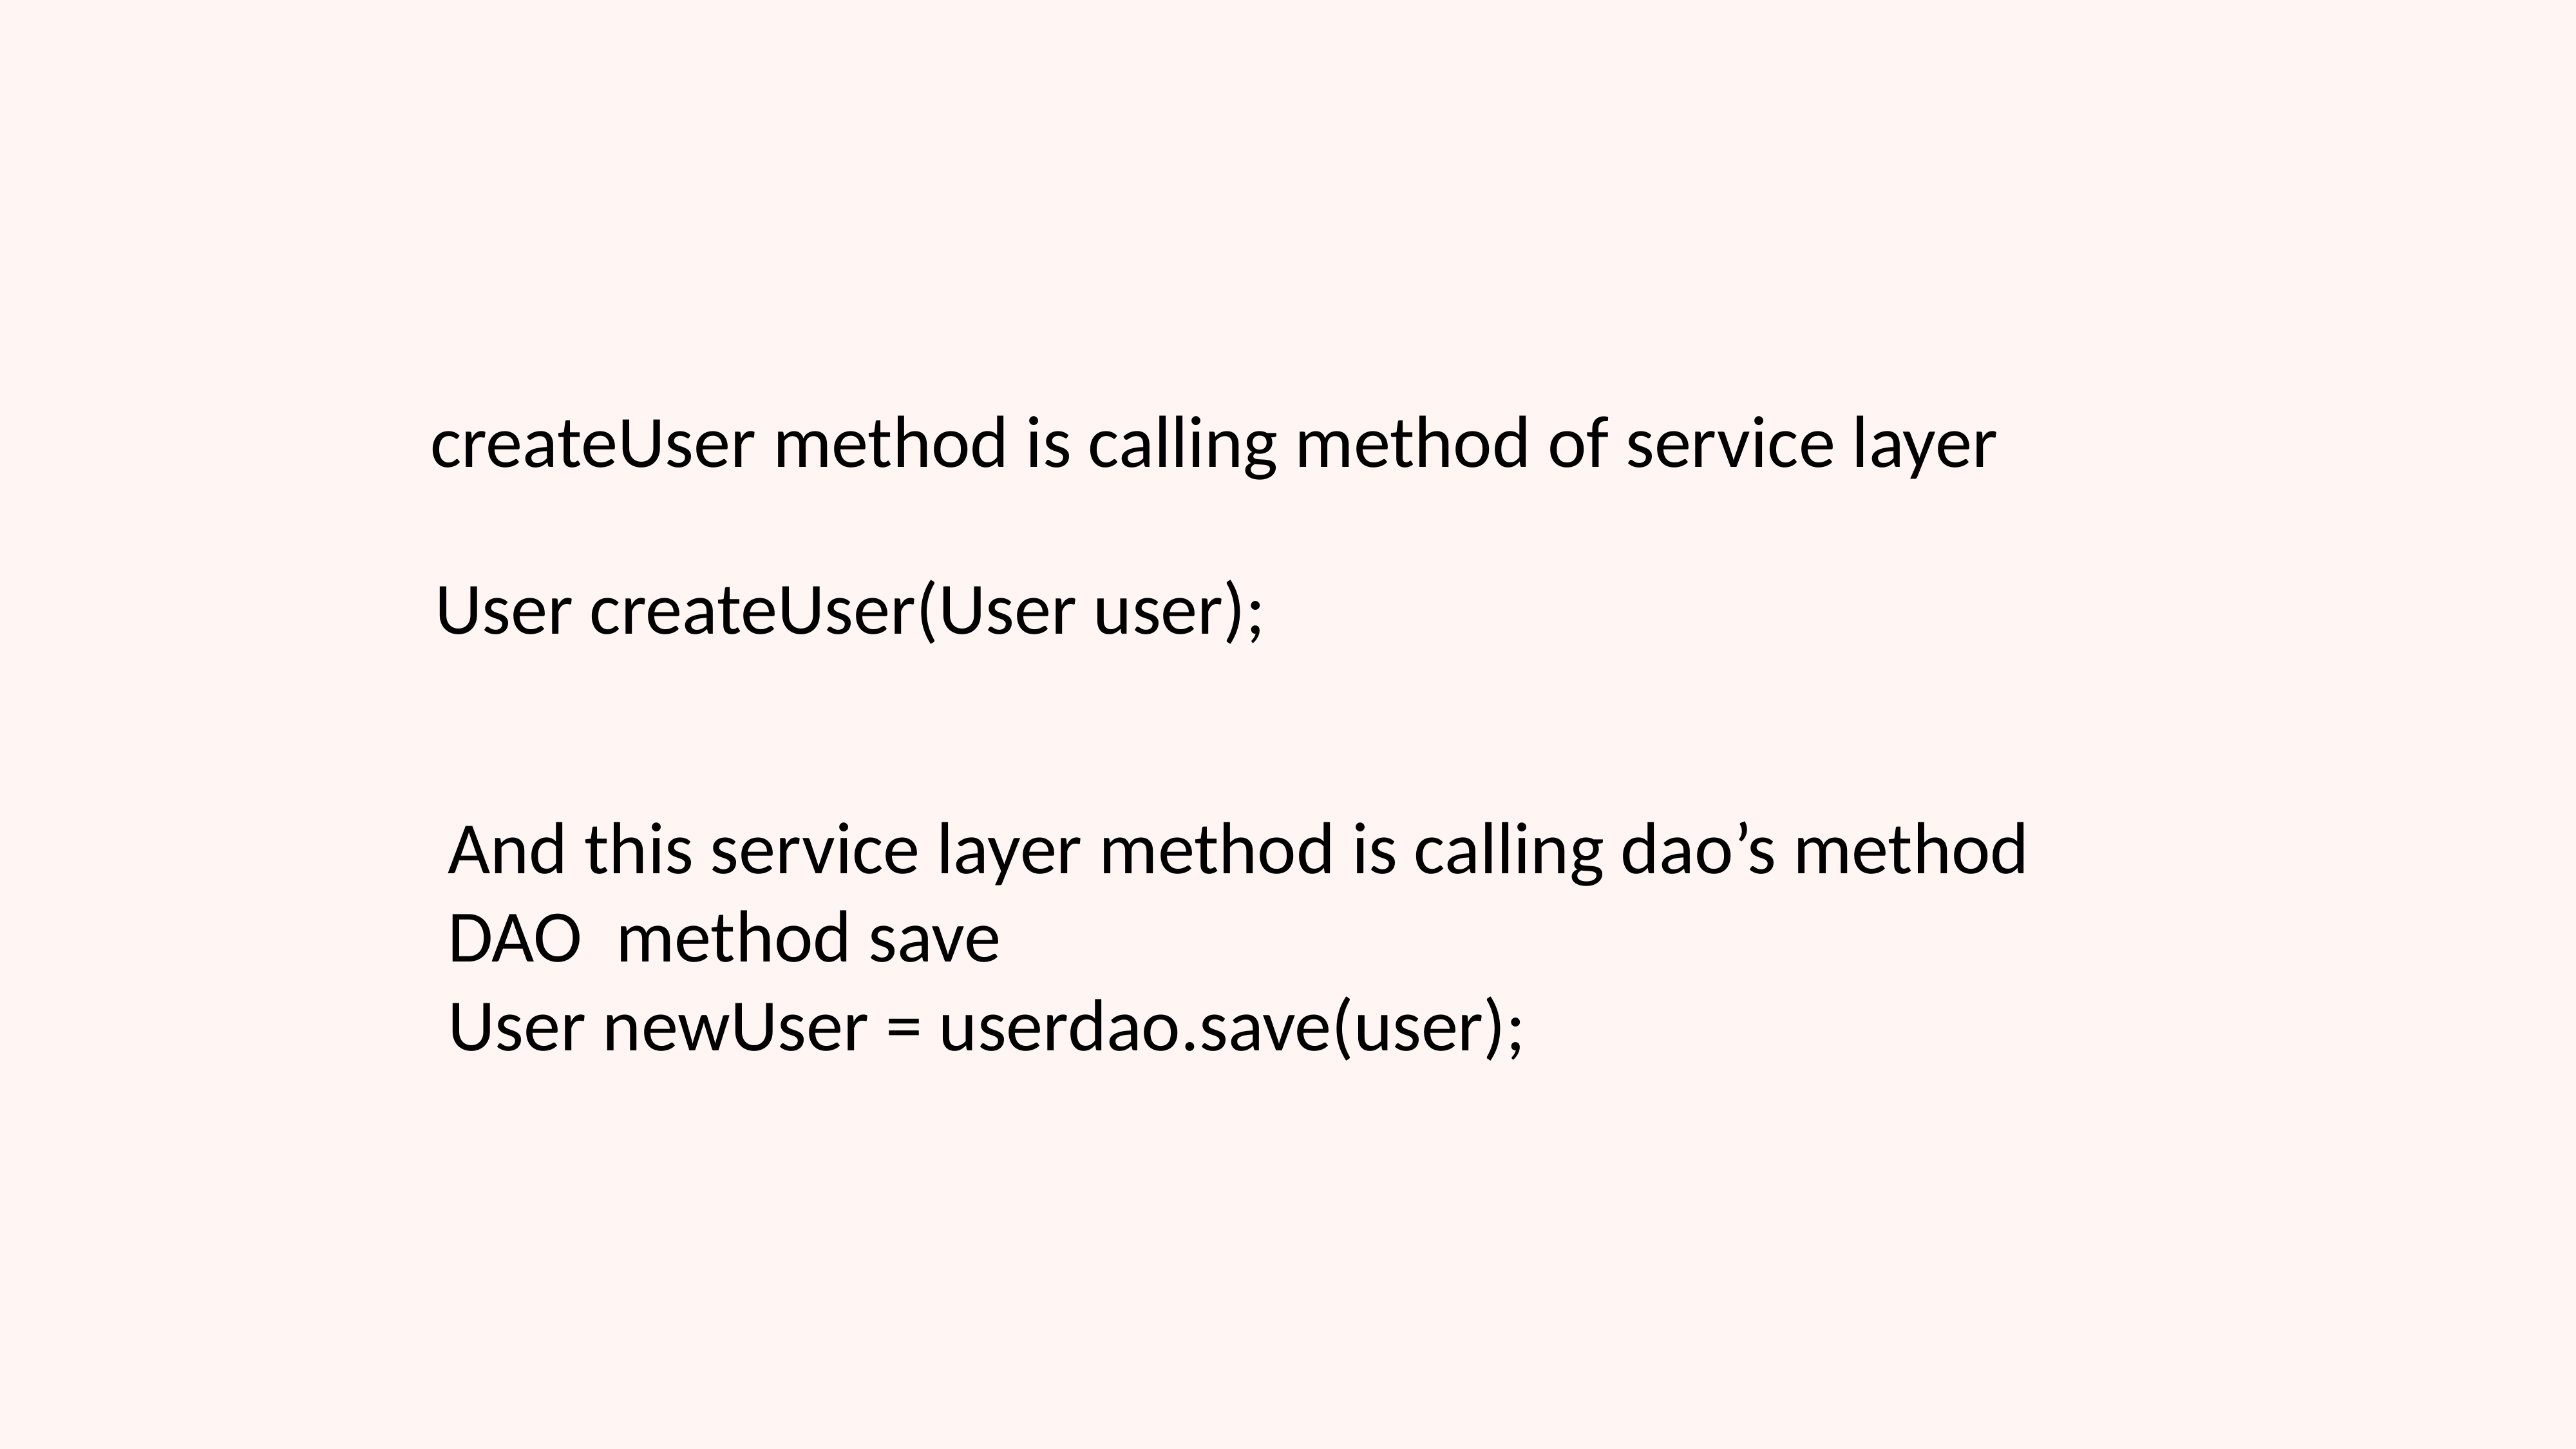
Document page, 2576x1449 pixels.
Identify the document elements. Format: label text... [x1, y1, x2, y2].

text_box User createUser(User user); [430, 556, 1272, 654]
text_box And this service layer method is calling dao’s method DAO method save User newUser = userdao.save(user); [442, 795, 2036, 1070]
text_box createUser method is calling method of service layer [425, 388, 2005, 487]
